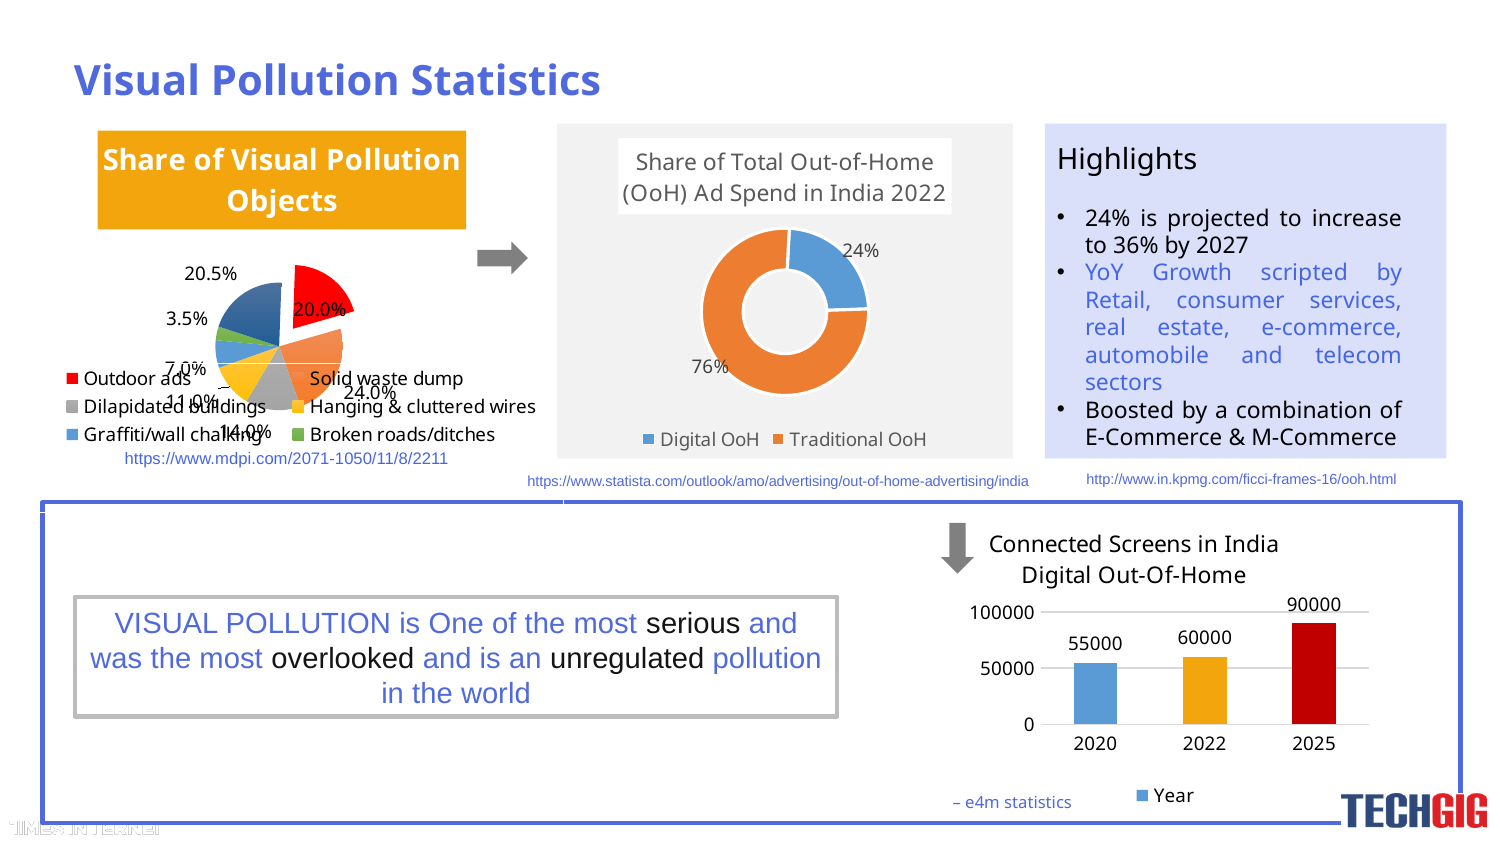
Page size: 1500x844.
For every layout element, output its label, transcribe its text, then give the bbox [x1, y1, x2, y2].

text_box http://www.in.kpmg.com/ficci-frames-16/ooh.html [1071, 462, 1432, 495]
text_box [1043, 121, 1448, 461]
chart [937, 520, 1394, 816]
text_box VISUAL POLLUTION is One of the most serious and was the most overlooked and is an unregulated pollution in the world [73, 595, 839, 719]
text_box Highlights 24% is projected to increase to 36% by 2027 YoY Growth scripted by Retail, consumer services, real estate, e-commerce, automobile and telecom sectors Boosted by a combination of E-Commerce & M-Commerce [1042, 133, 1418, 458]
chart [0, 114, 1014, 513]
picture [8, 818, 164, 837]
title Visual Pollution Statistics [58, 38, 1418, 134]
text_box [40, 500, 1463, 825]
picture [1341, 793, 1488, 828]
text_box https://www.statista.com/outlook/amo/advertising/out-of-home-advertising/india [569, 464, 1403, 497]
